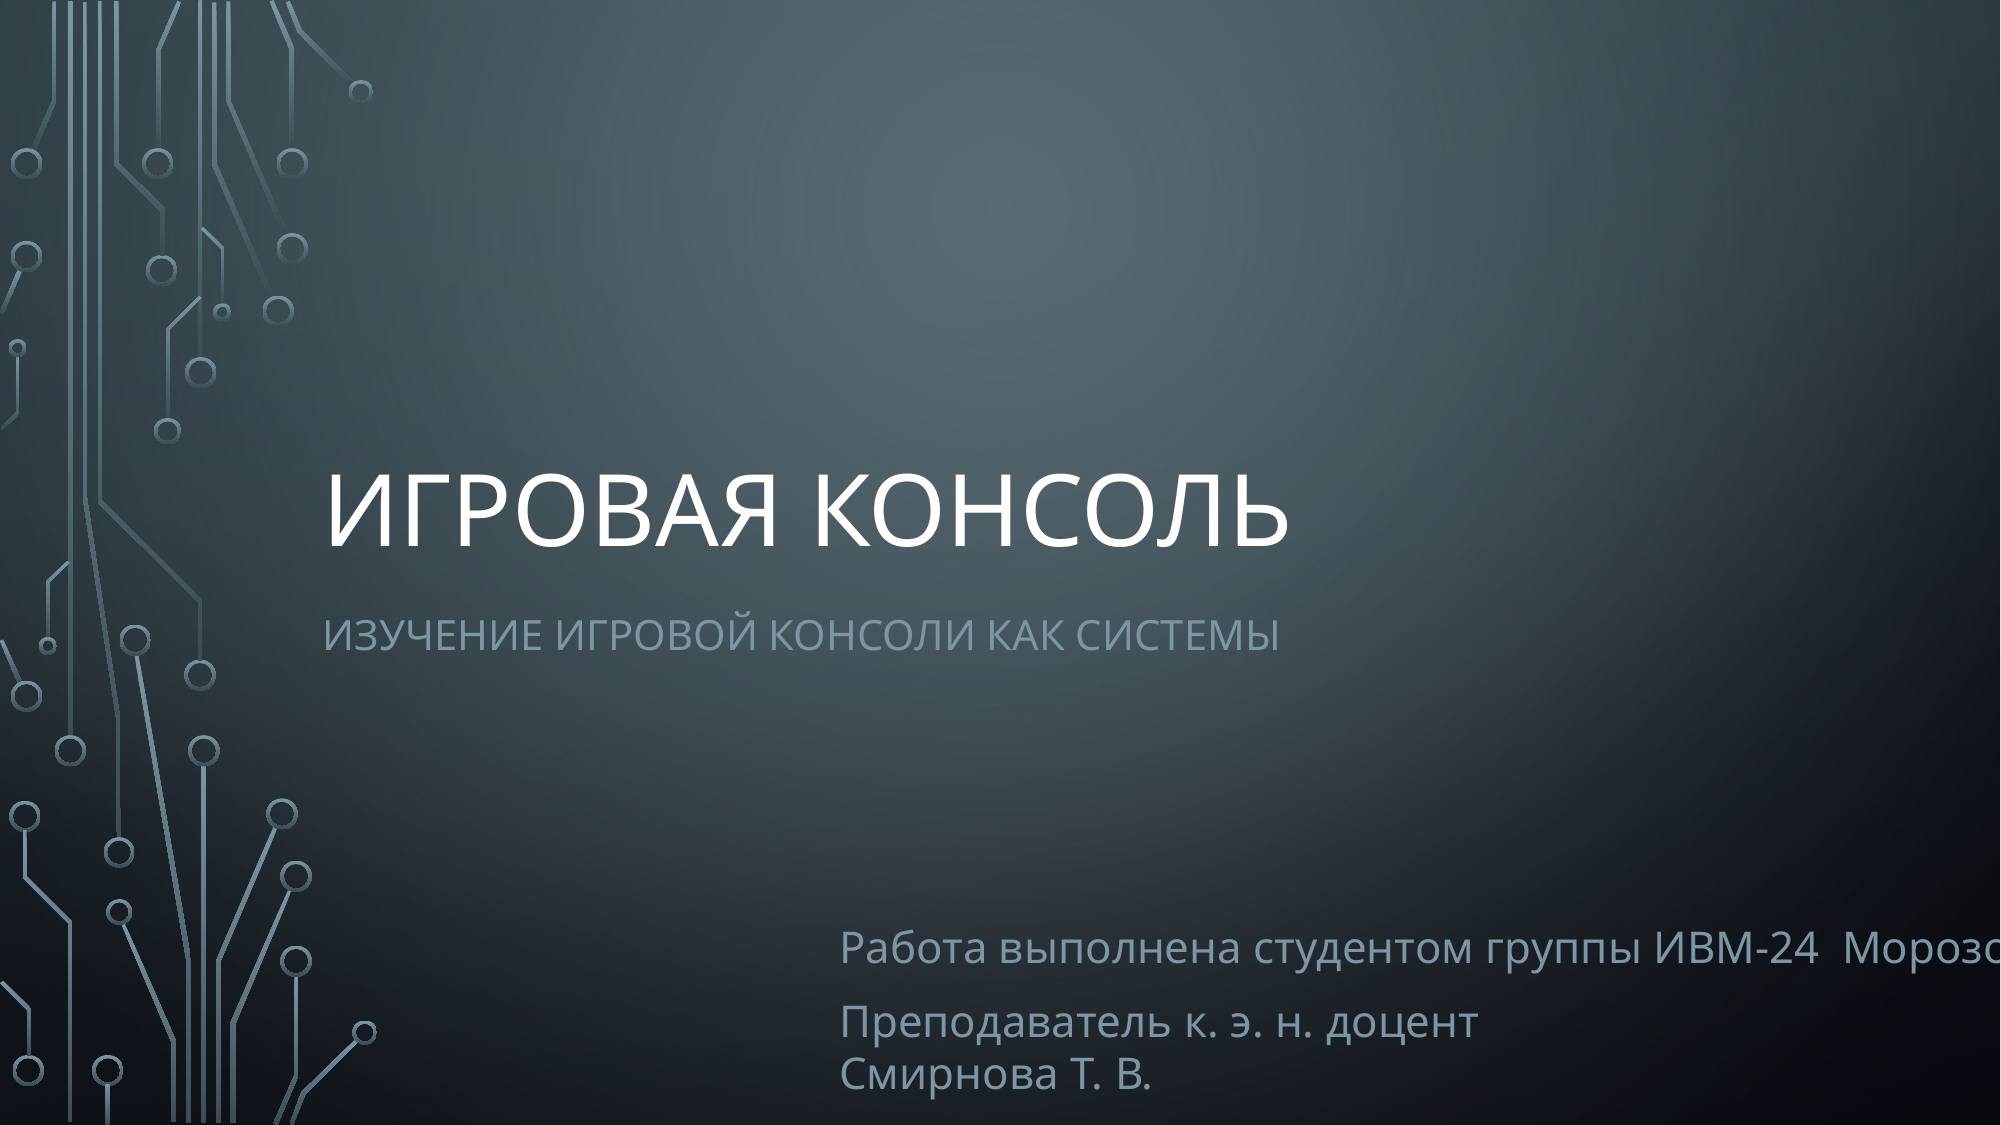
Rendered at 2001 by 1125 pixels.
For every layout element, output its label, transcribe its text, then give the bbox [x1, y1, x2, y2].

title Игровая консоль [307, 184, 1750, 576]
text_box Работа выполнена студентом группы ИВМ-24 Морозов А. А. Преподаватель к. э. н. доцент Смирнова Т. В. [824, 912, 2000, 1125]
subtitle Изучение игровой консоли как системы [307, 590, 1750, 863]
